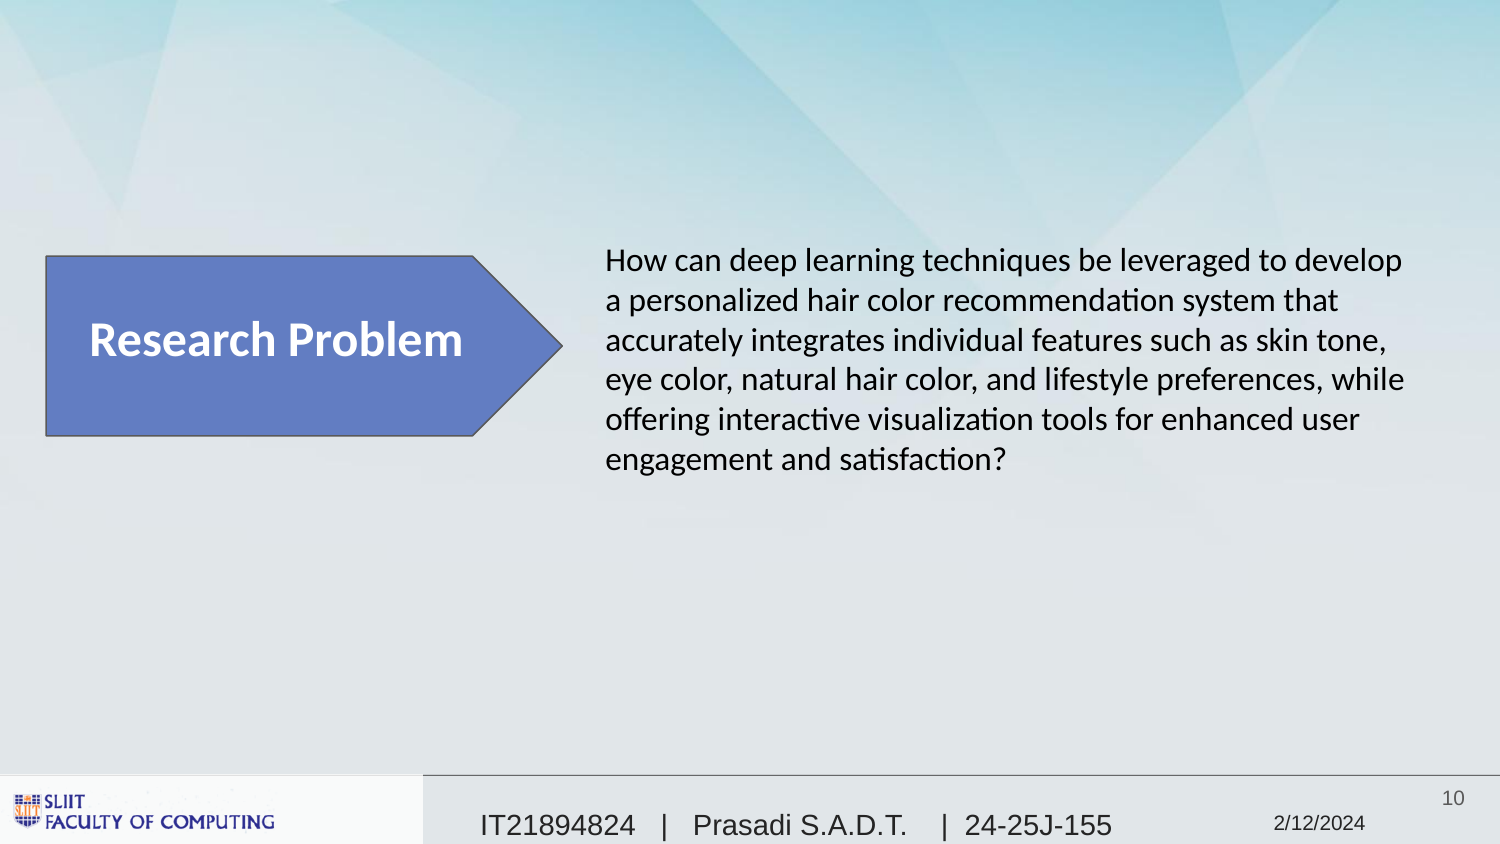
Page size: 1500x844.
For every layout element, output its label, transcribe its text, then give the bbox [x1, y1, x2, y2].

picture [0, 0, 1500, 844]
text_box IT21894824 | Prasadi S.A.D.T. | 24-25J-155 [427, 796, 1255, 842]
slide_number 10 [1389, 764, 1480, 830]
text_box How can deep learning techniques be leveraged to develop a personalized hair color recommendation system that accurately integrates individual features such as skin tone, eye color, natural hair color, and lifestyle preferences, while offering interactive visualization tools for enhanced user engagement and satisfaction? [590, 222, 1428, 422]
text_box Research Problem [74, 291, 590, 422]
text_box 2/12/2024 [1254, 802, 1385, 835]
text_box [46, 256, 508, 436]
